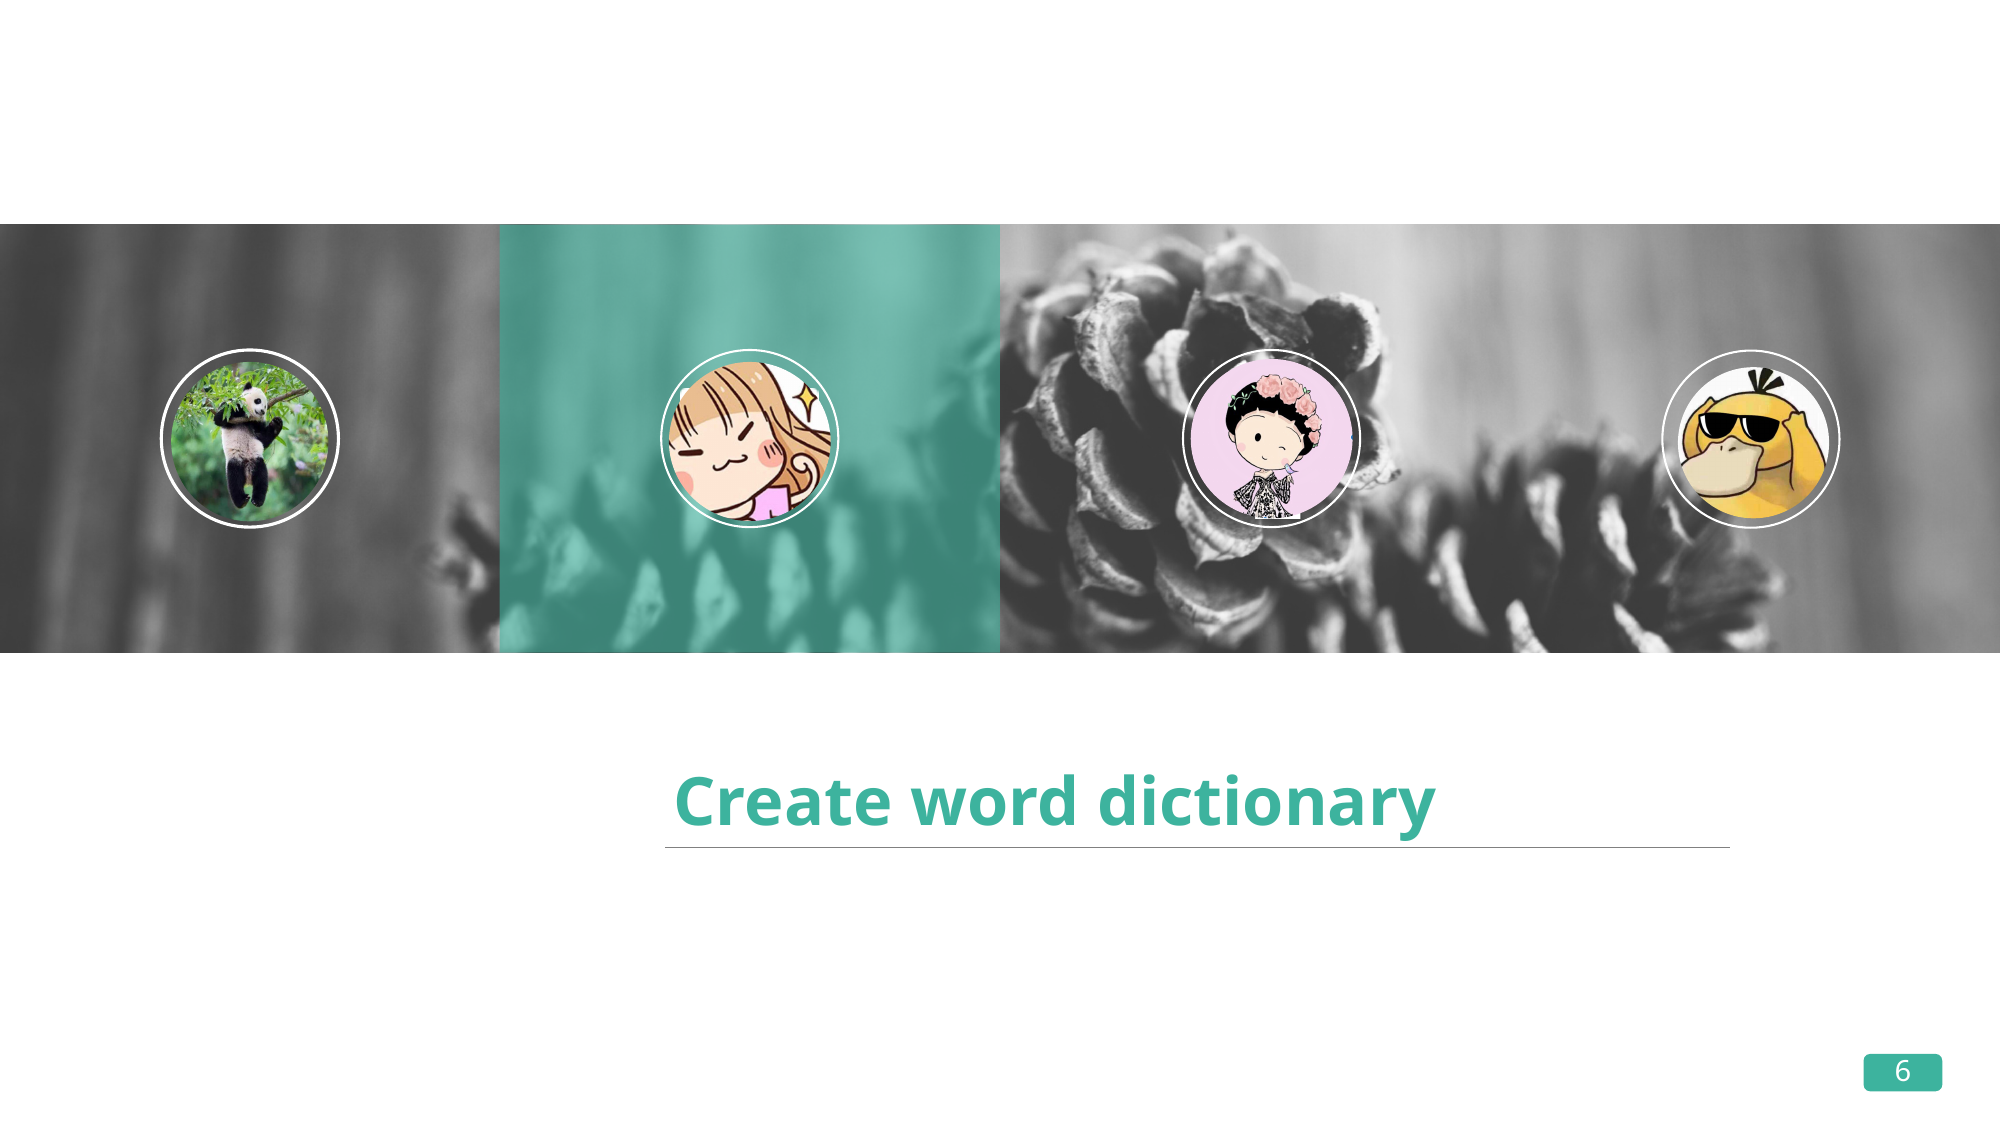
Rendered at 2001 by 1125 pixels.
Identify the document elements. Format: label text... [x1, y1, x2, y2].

picture [668, 361, 831, 522]
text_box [651, 751, 1730, 848]
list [0, 224, 2000, 653]
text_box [661, 349, 839, 528]
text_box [1190, 358, 1830, 519]
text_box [1182, 349, 1361, 528]
picture [171, 361, 329, 522]
slide_number 6 [1677, 1042, 2000, 1103]
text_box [161, 349, 339, 528]
